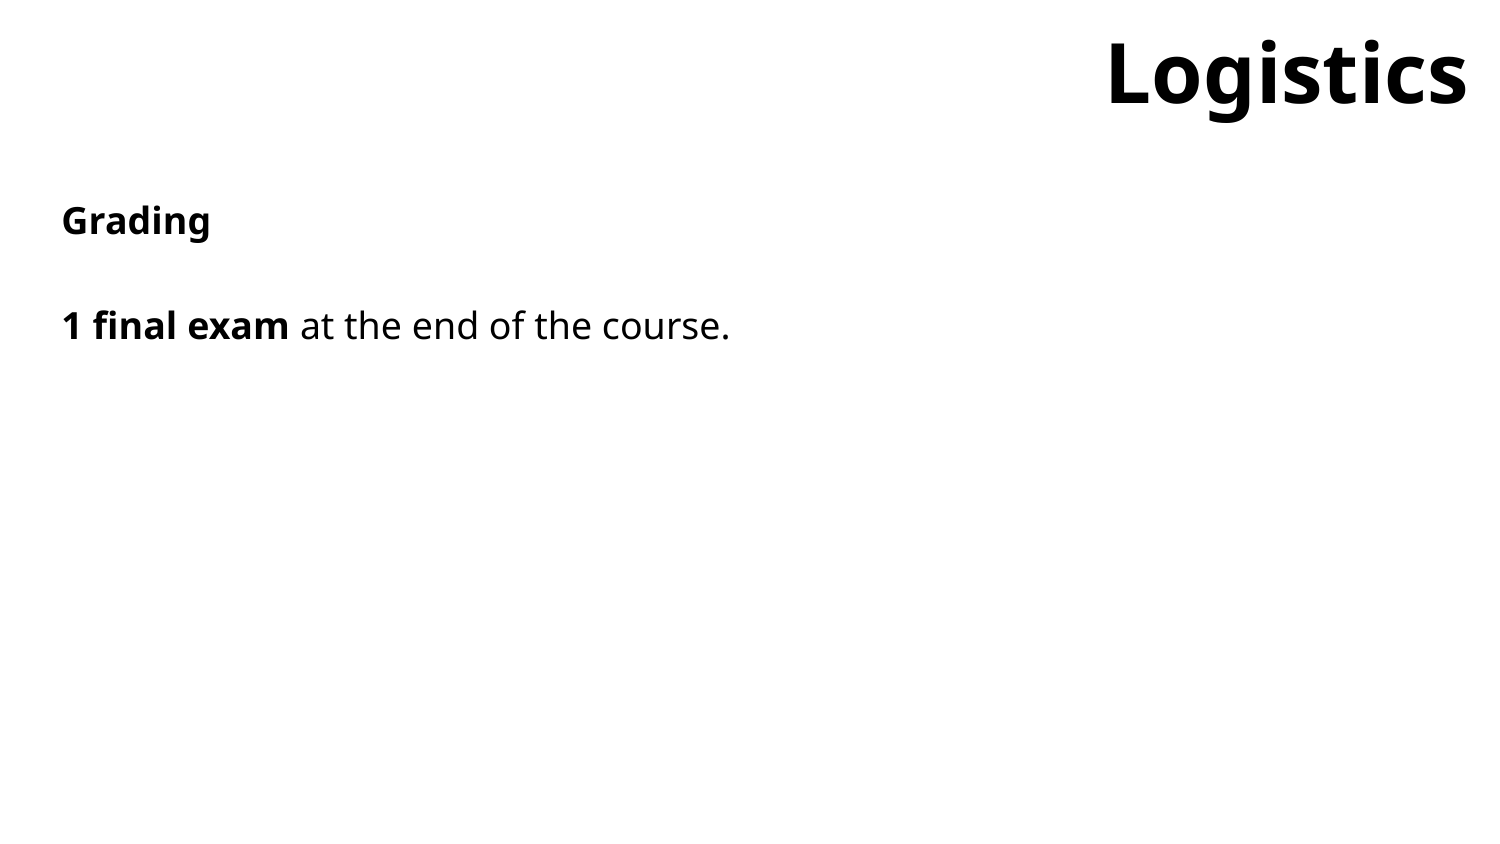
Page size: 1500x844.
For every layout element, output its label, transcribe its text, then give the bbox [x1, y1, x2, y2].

text_box Logistics [13, 0, 1485, 141]
list Grading 1 final exam at the end of the course. [46, 189, 1452, 828]
